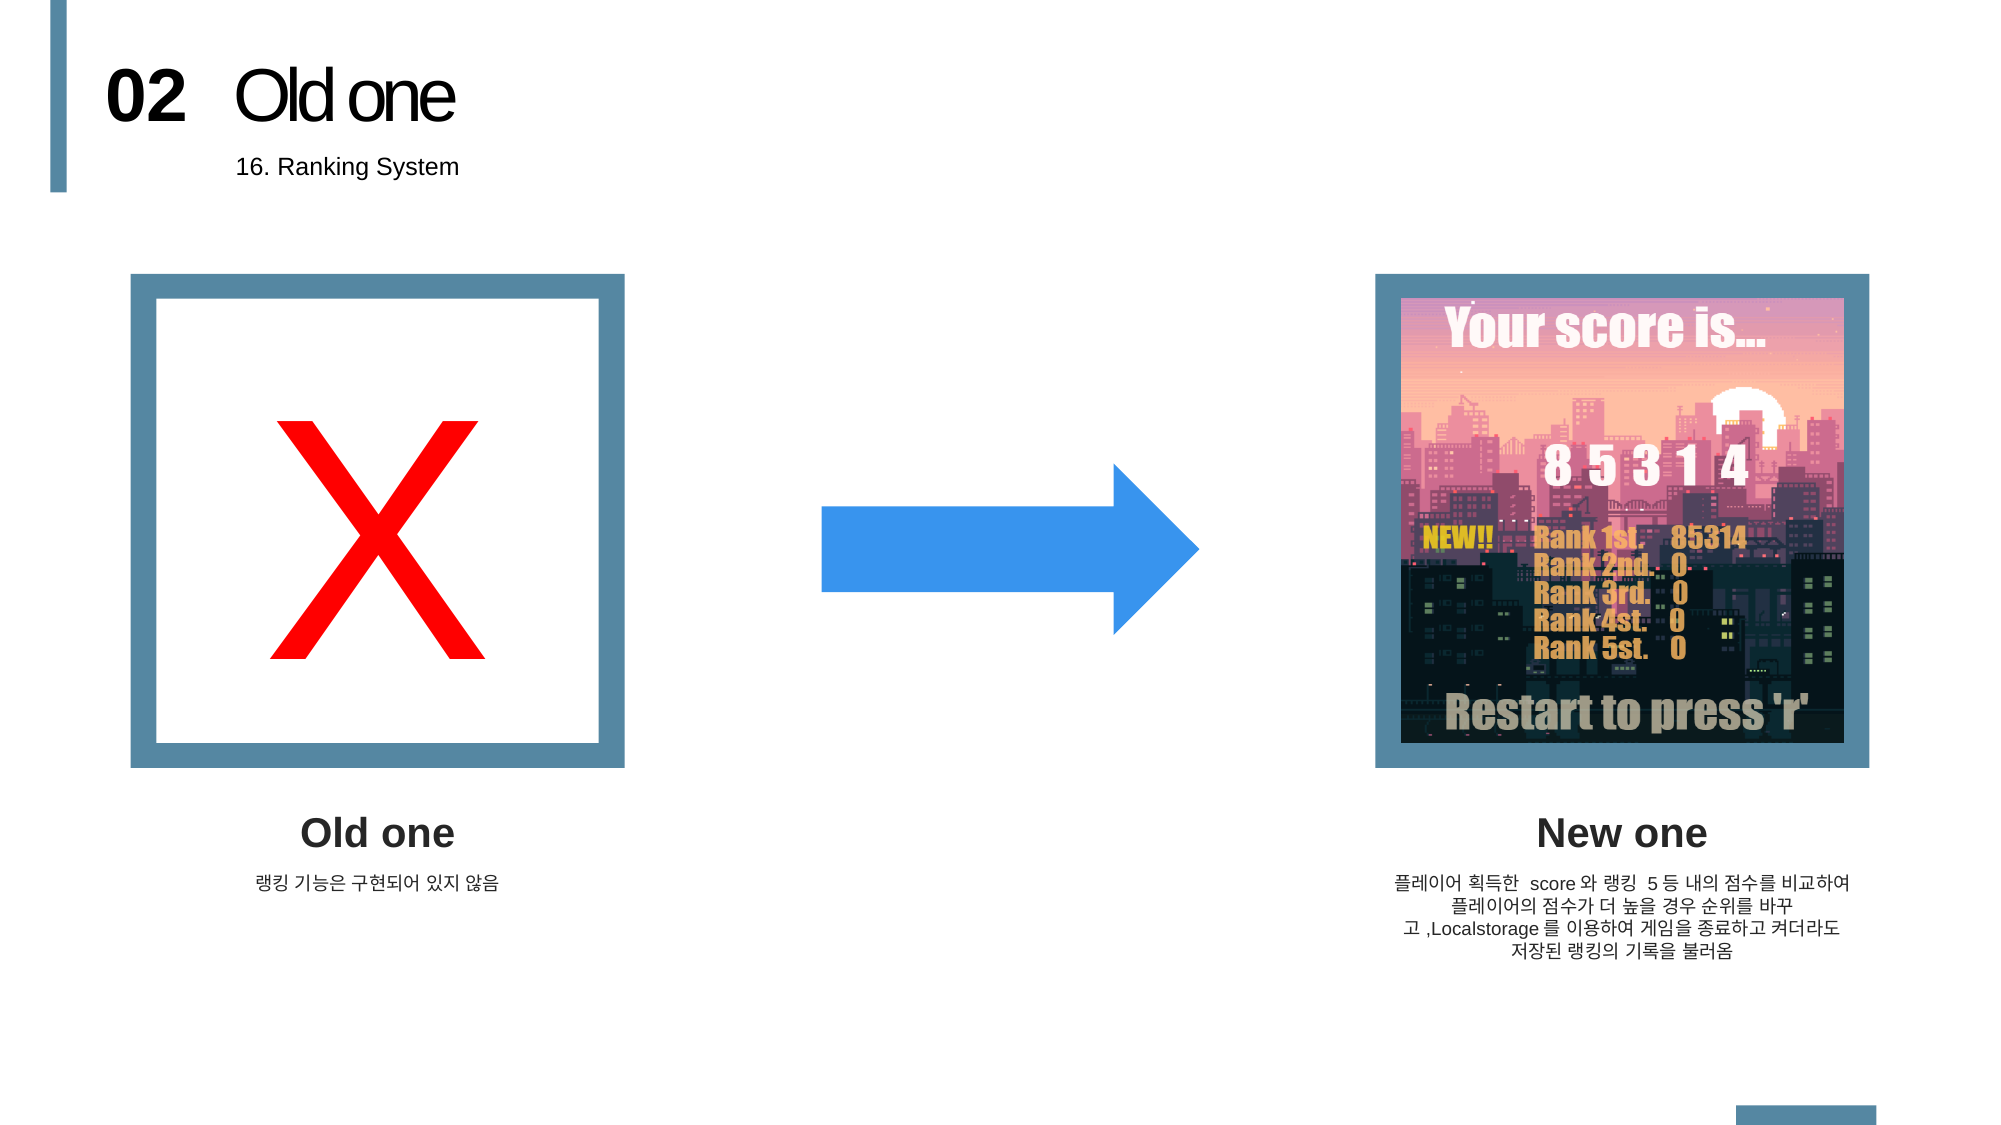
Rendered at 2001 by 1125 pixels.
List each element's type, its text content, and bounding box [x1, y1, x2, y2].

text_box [130, 798, 625, 903]
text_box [1375, 273, 1870, 768]
text_box [1735, 1104, 1877, 1125]
text_box 02 [90, 39, 204, 144]
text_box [130, 273, 625, 768]
picture [1401, 298, 1844, 744]
text_box Old one [219, 39, 474, 144]
text_box [49, 0, 68, 193]
text_box [820, 460, 1201, 638]
text_box 16. Ranking System [220, 143, 962, 189]
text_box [1375, 798, 1870, 971]
